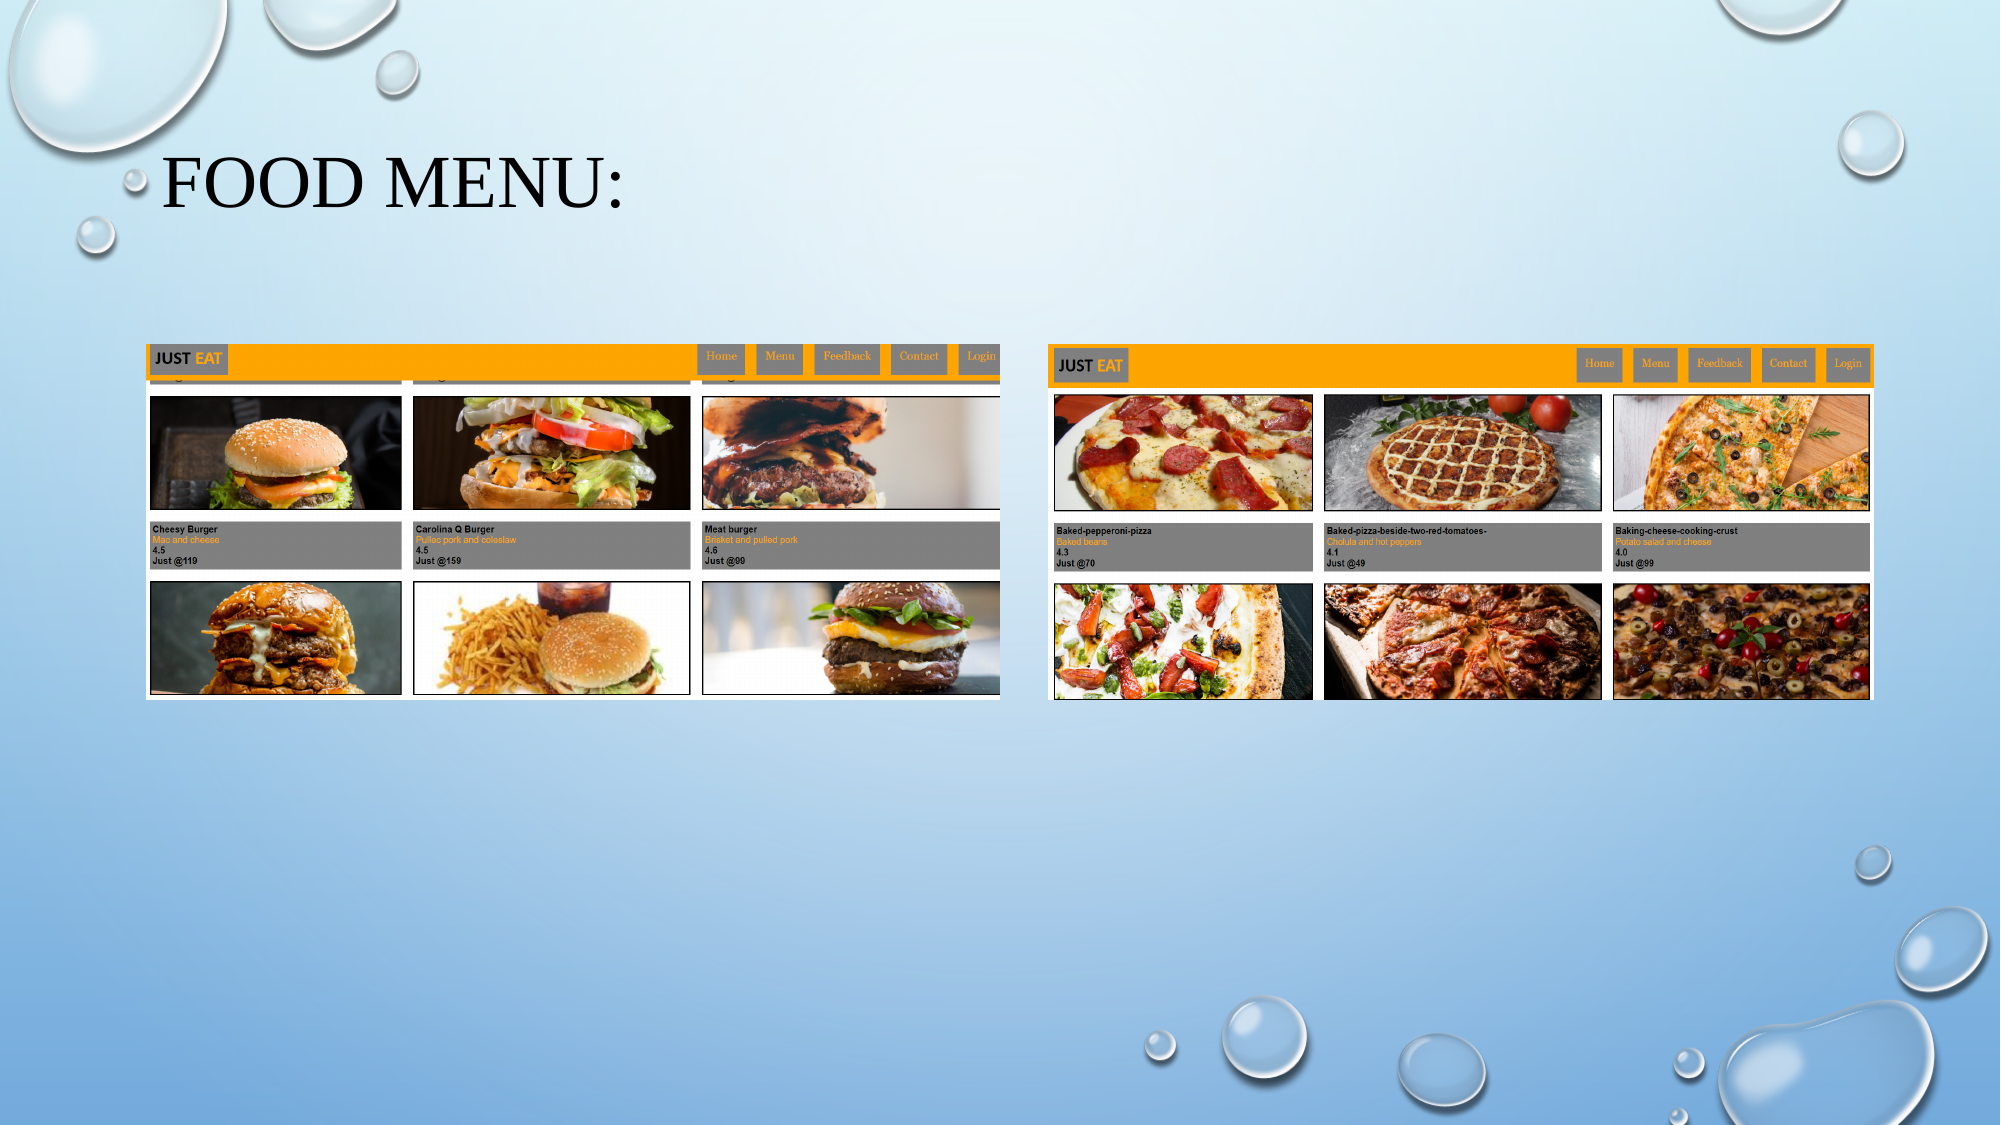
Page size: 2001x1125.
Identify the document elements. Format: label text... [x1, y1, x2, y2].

text_box FOOD MENU: [146, 124, 1206, 230]
picture [0, 0, 2000, 1125]
